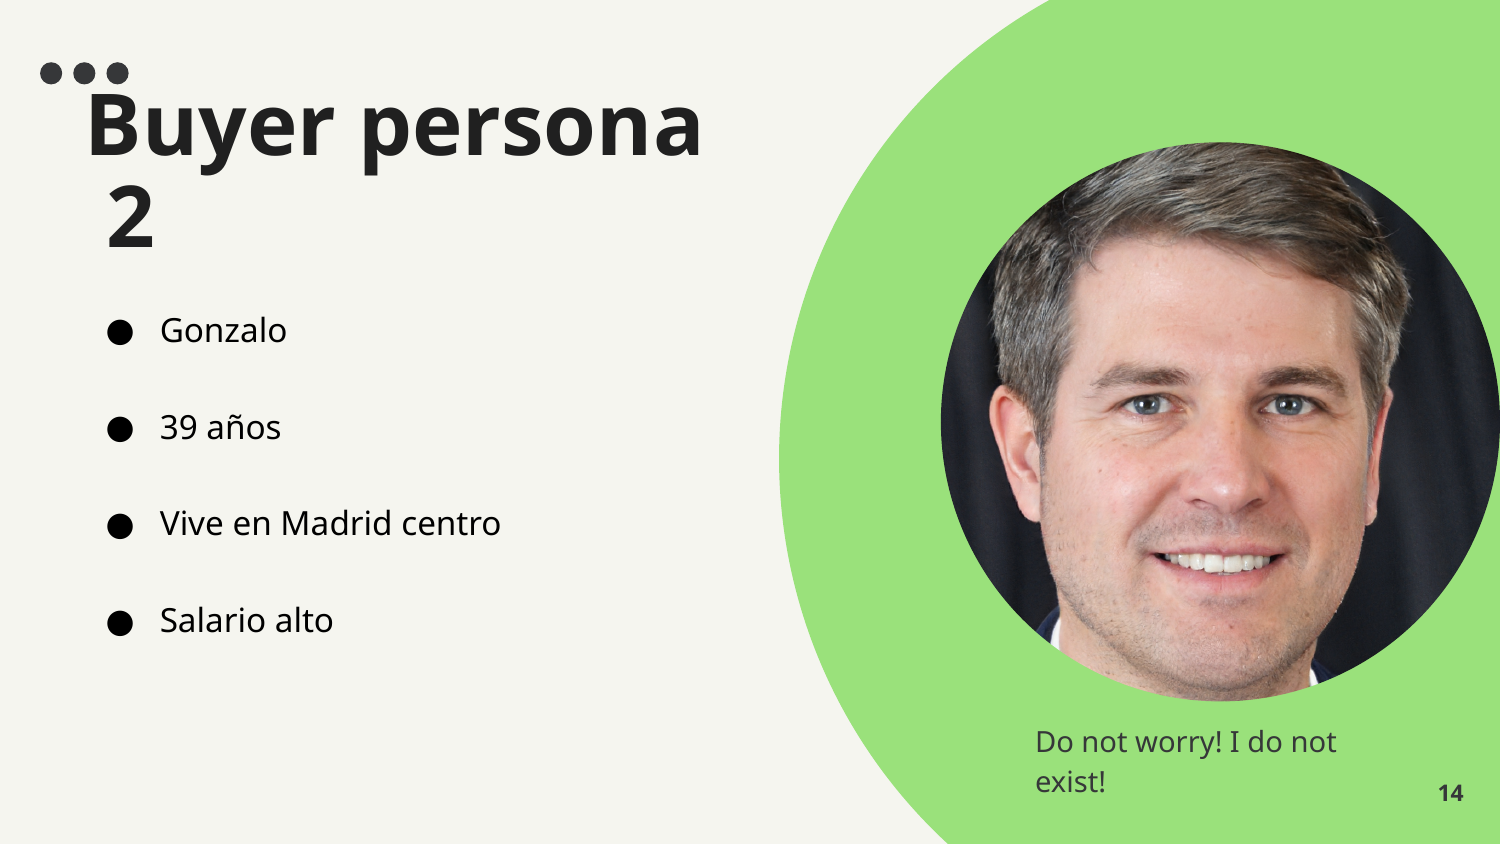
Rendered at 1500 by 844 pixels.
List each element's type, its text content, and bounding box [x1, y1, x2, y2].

slide_number ‹#› [1374, 779, 1464, 809]
picture [940, 141, 1500, 702]
subtitle Gonzalo [84, 303, 689, 348]
subtitle Do not worry! I do not exist! [1035, 718, 1406, 763]
subtitle Vive en Madrid centro [84, 496, 689, 541]
subtitle 39 años [84, 399, 689, 444]
subtitle Salario alto [84, 593, 689, 638]
text_box [779, 0, 1500, 844]
title Buyer persona 2 [84, 167, 723, 266]
